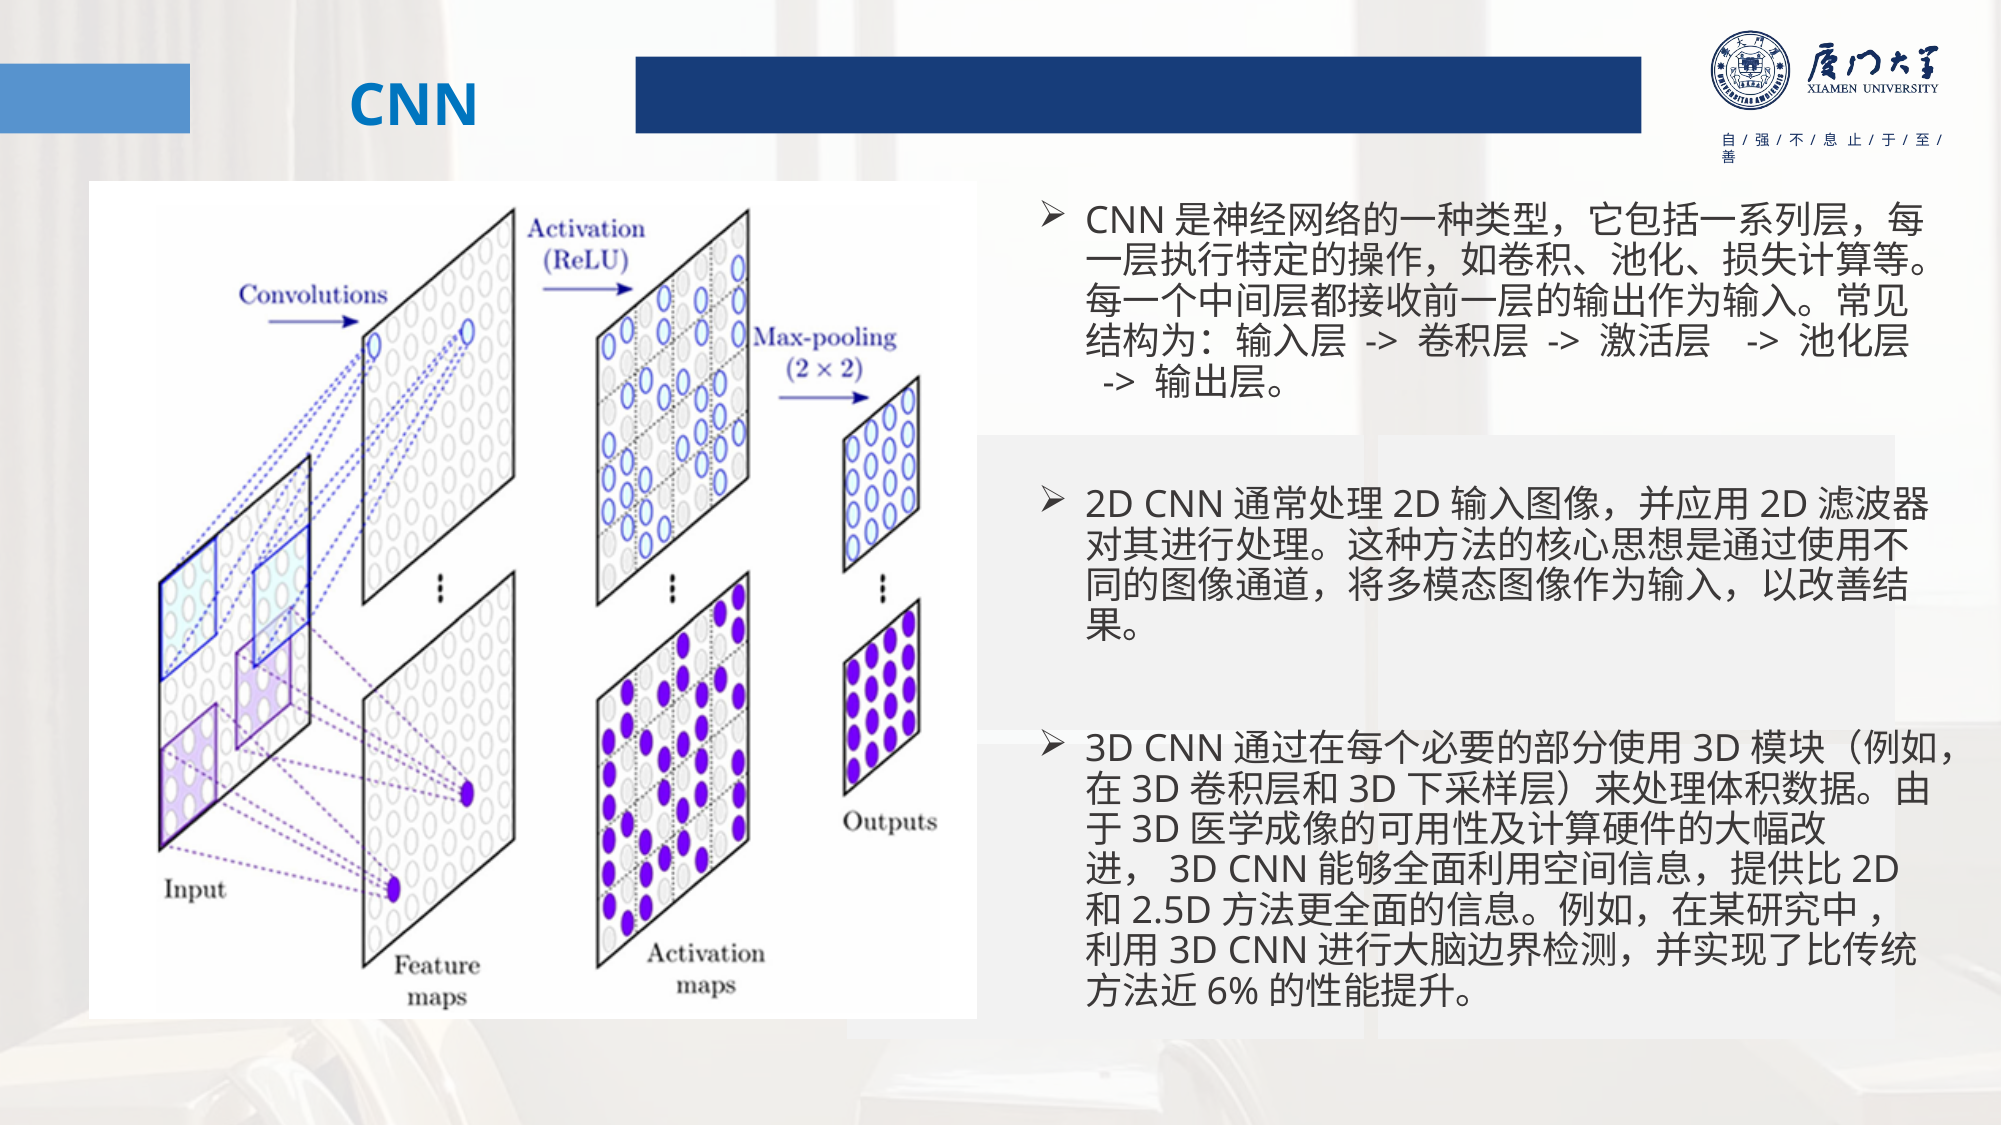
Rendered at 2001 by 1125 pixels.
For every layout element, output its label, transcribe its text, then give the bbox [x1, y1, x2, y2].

picture [1706, 27, 1941, 112]
list CNN是神经网络的一种类型，它包括一系列层，每一层执行特定的操作，如卷积、池化、损失计算等。每一个中间层都接收前一层的输出作为输入。常见结构为：输入层 -> 卷积层 -> 激活层 -> 池化层 -> 输出层。 2D CNN通常处理2D输入图像，并应用2D滤波器对其进行处理。这种方法的核心思想是通过使用不同的图像通道，将多模态图像作为输入，以改善结果。 3D CNN通过在每个必要的部分使用3D模块（例如，在3D卷积层和3D下采样层）来处理体积数据。由于3D医学成像的可用性及计算硬件的大幅改进，3D CNN能够全面利用空间信息，提供比2D和2.5D方法更全面的信息。例如，在某研究中 ，利用3D CNN进行大脑边界检测，并实现了比传统方法近6%的性能提升。 [1023, 193, 1954, 1070]
picture [89, 181, 977, 1020]
list CNN [201, 67, 627, 126]
